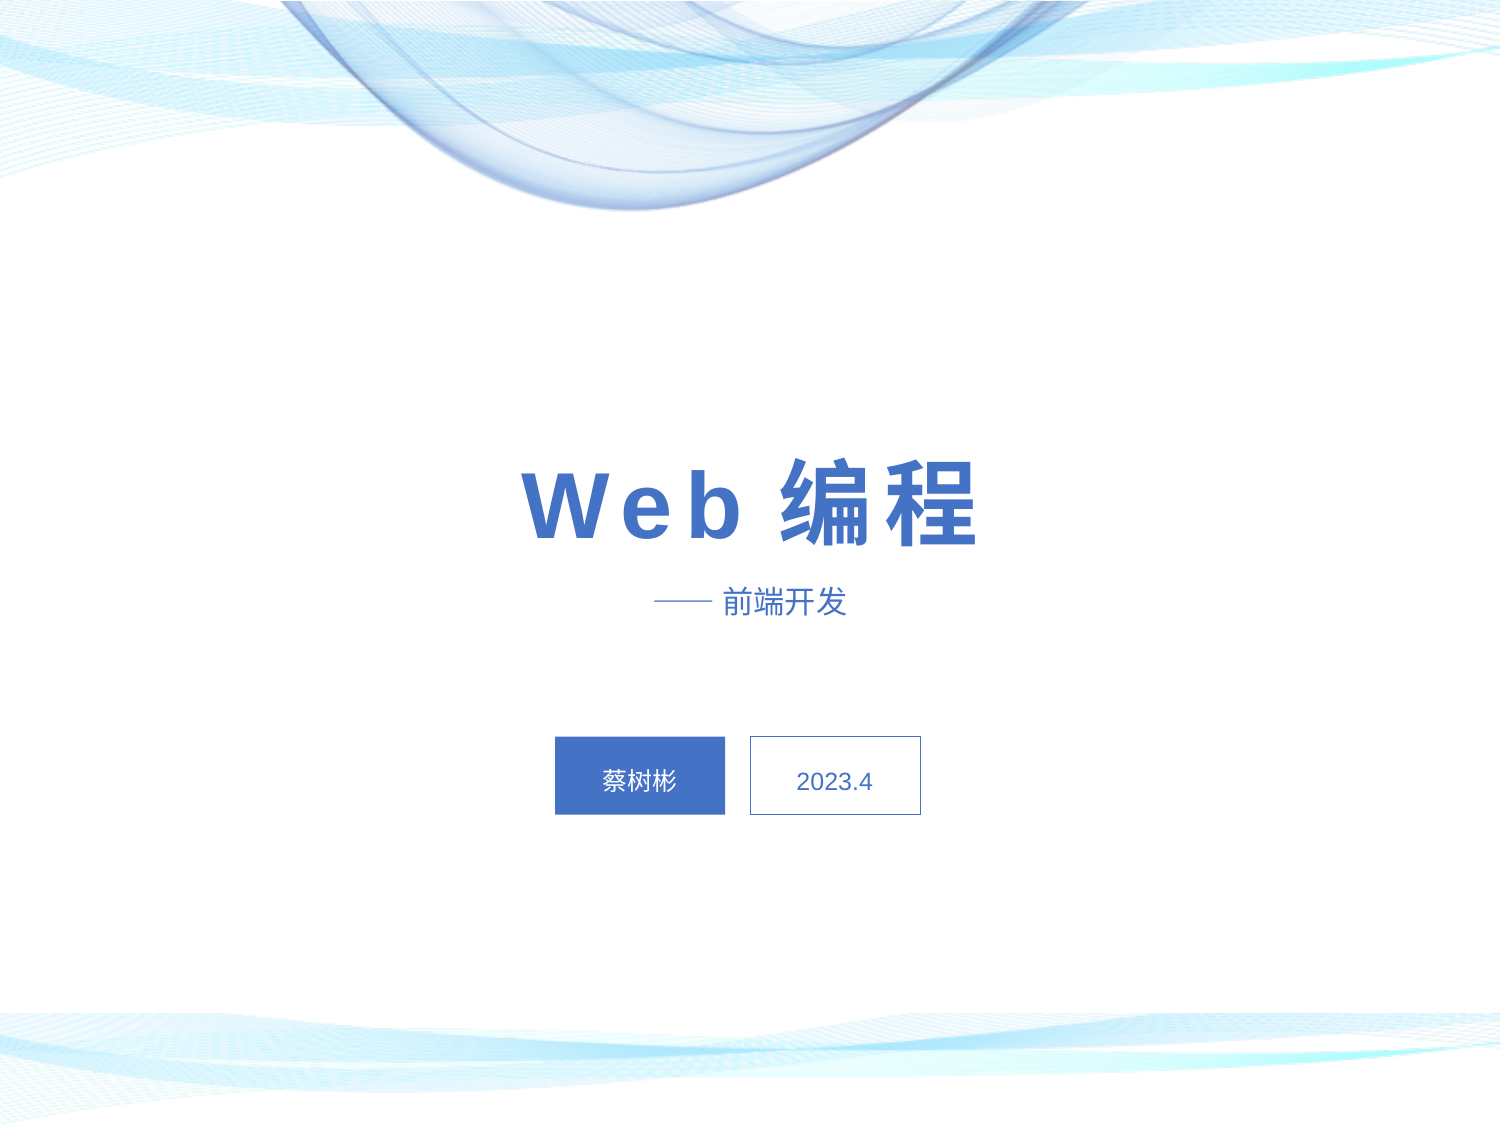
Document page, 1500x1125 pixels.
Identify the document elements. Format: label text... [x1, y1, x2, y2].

list 蔡树彬 [555, 736, 726, 815]
picture [0, 0, 1500, 336]
list 2023.4 [750, 736, 921, 815]
picture [0, 1013, 1500, 1125]
title Web编程 [272, 376, 1228, 565]
subtitle ——前端开发 [272, 574, 1228, 656]
